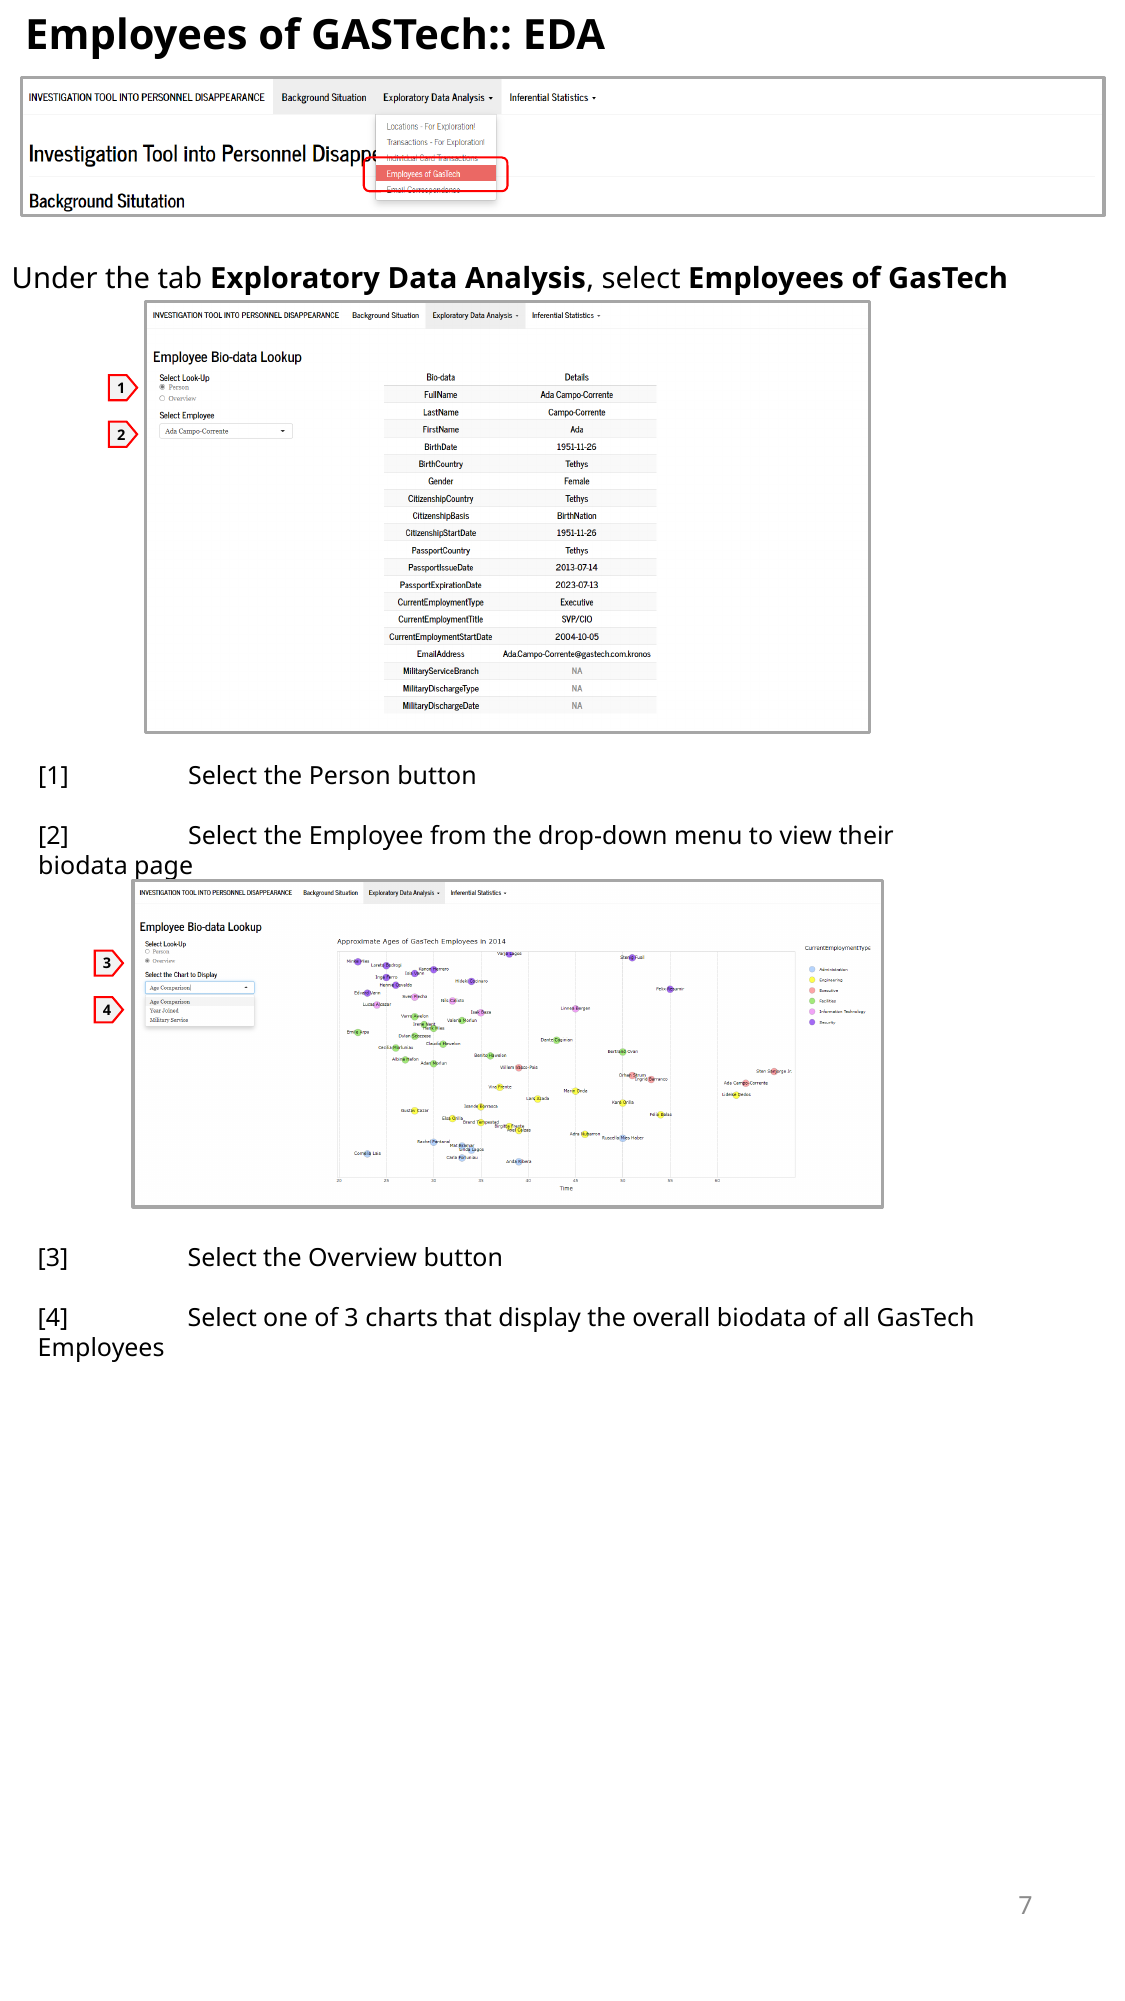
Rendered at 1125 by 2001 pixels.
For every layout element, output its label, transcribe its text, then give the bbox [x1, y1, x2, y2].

picture [146, 302, 869, 731]
text_box [1] Select the Person button [2] Select the Employee from the drop-down menu to view their biodata page [23, 752, 1003, 887]
picture [23, 79, 1103, 214]
slide_number 7 [794, 1853, 1048, 1961]
text_box 2 [107, 420, 139, 448]
text_box Under the tab Exploratory Data Analysis, select Employees of GasTech [0, 251, 1024, 302]
text_box 4 [93, 996, 125, 1024]
text_box [3] Select the Overview button [4] Select one of 3 charts that display the overall biodata of all GasTech Employees [22, 1233, 1102, 1399]
picture [134, 881, 881, 1206]
text_box 3 [93, 949, 125, 977]
text_box Employees of GASTech:: EDA [10, 0, 621, 65]
text_box 1 [107, 374, 139, 402]
